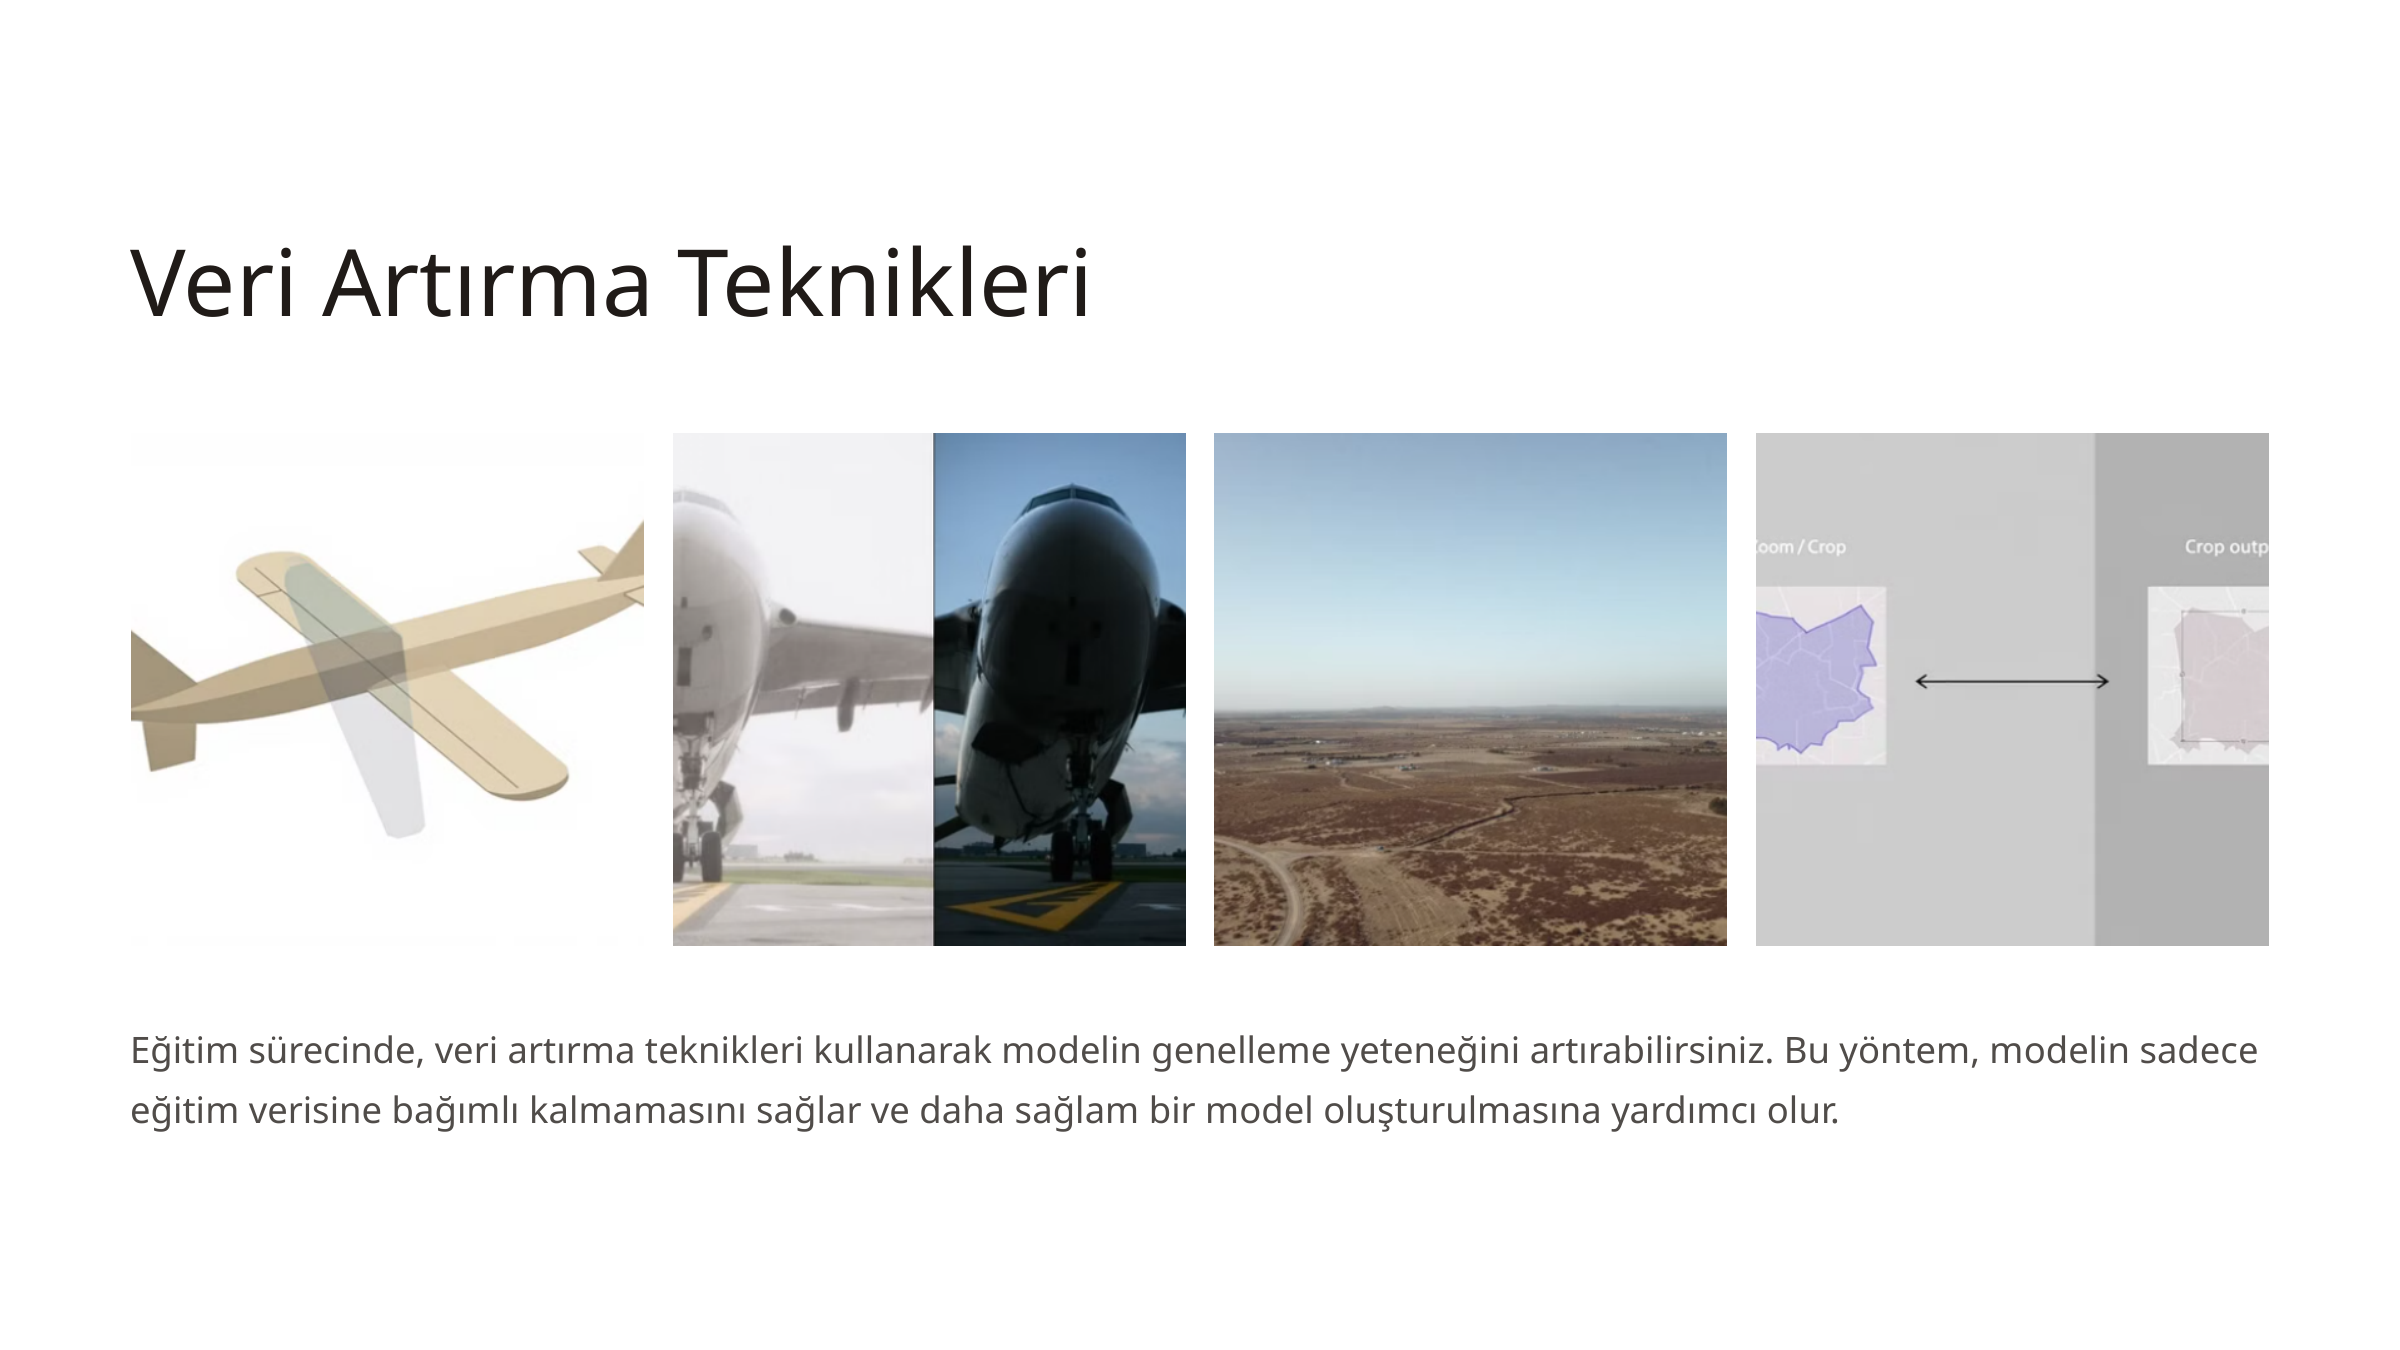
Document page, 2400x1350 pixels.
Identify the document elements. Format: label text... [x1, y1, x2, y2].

picture [1214, 433, 1727, 946]
text_box Veri Artırma Teknikleri [130, 219, 1189, 336]
picture [131, 433, 644, 946]
picture [1756, 433, 2269, 946]
picture [673, 433, 1186, 946]
text_box Eğitim sürecinde, veri artırma teknikleri kullanarak modelin genelleme yeteneğini artırabilirsiniz. Bu yöntem, modelin sadece eğitim verisine bağımlı kalmamasını sağlar ve daha sağlam bir model oluşturulmasına yardımcı olur. [130, 1011, 2270, 1131]
